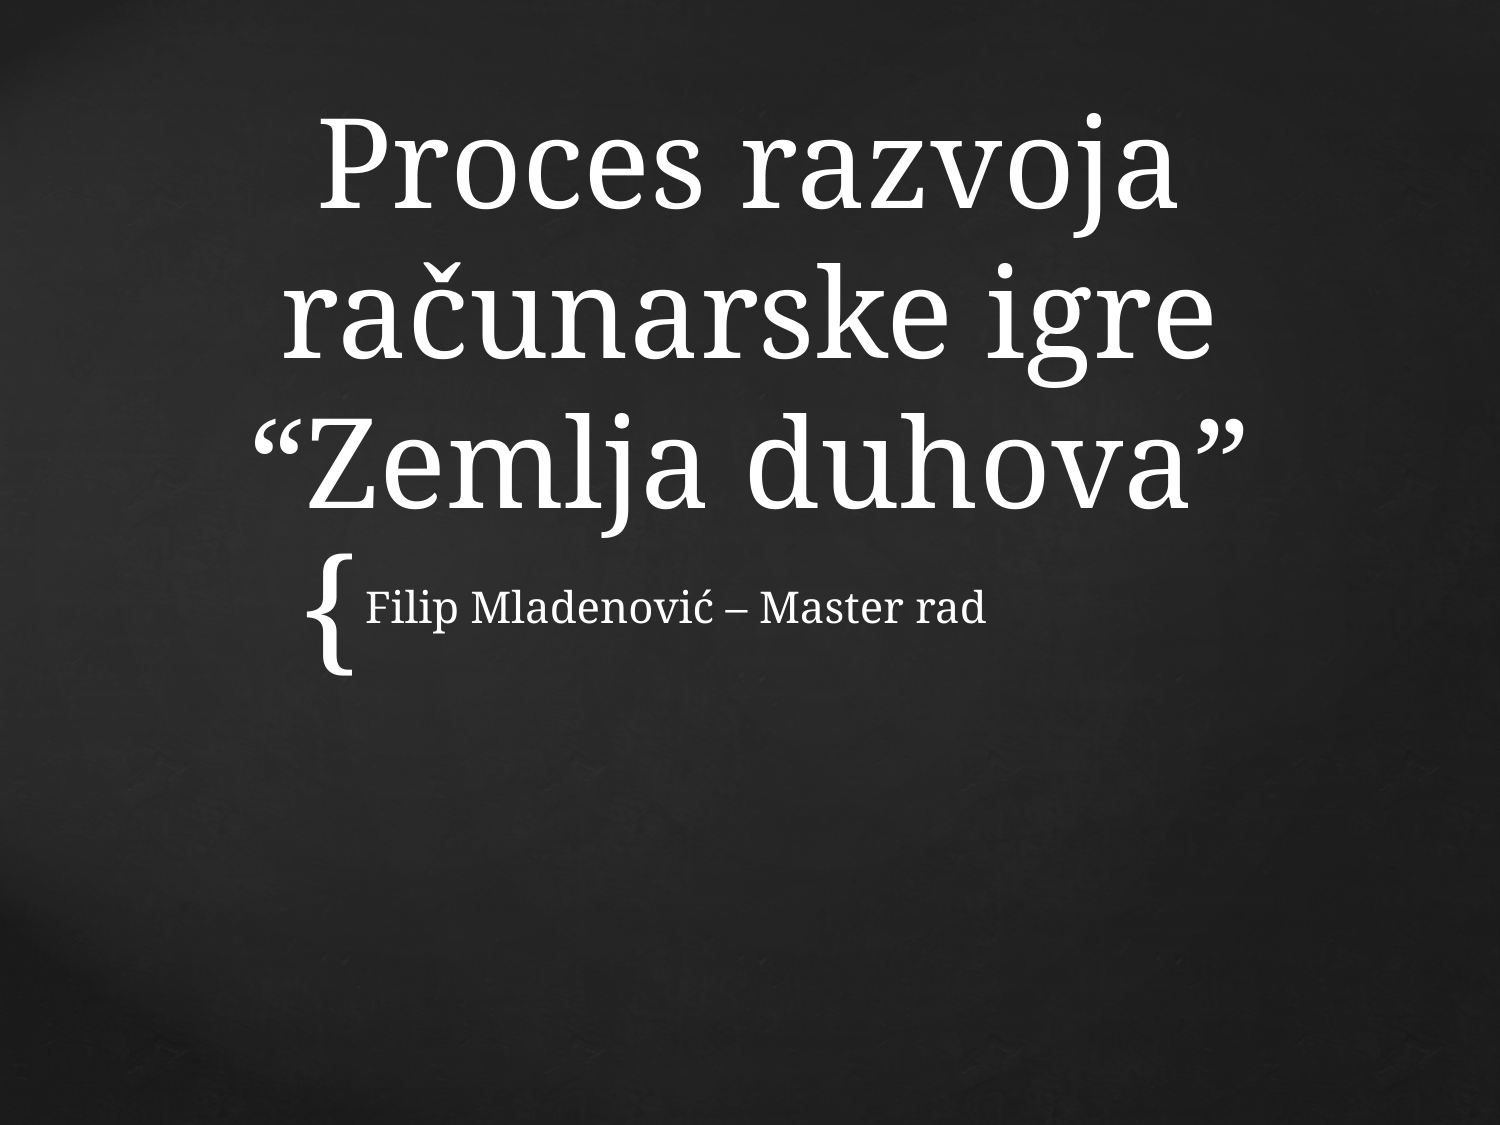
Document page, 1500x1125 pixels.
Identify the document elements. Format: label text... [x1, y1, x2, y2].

subtitle Filip Mladenović – Master rad [350, 549, 1363, 663]
title Proces razvoja računarske igre “Zemlja duhova” [187, 50, 1313, 541]
